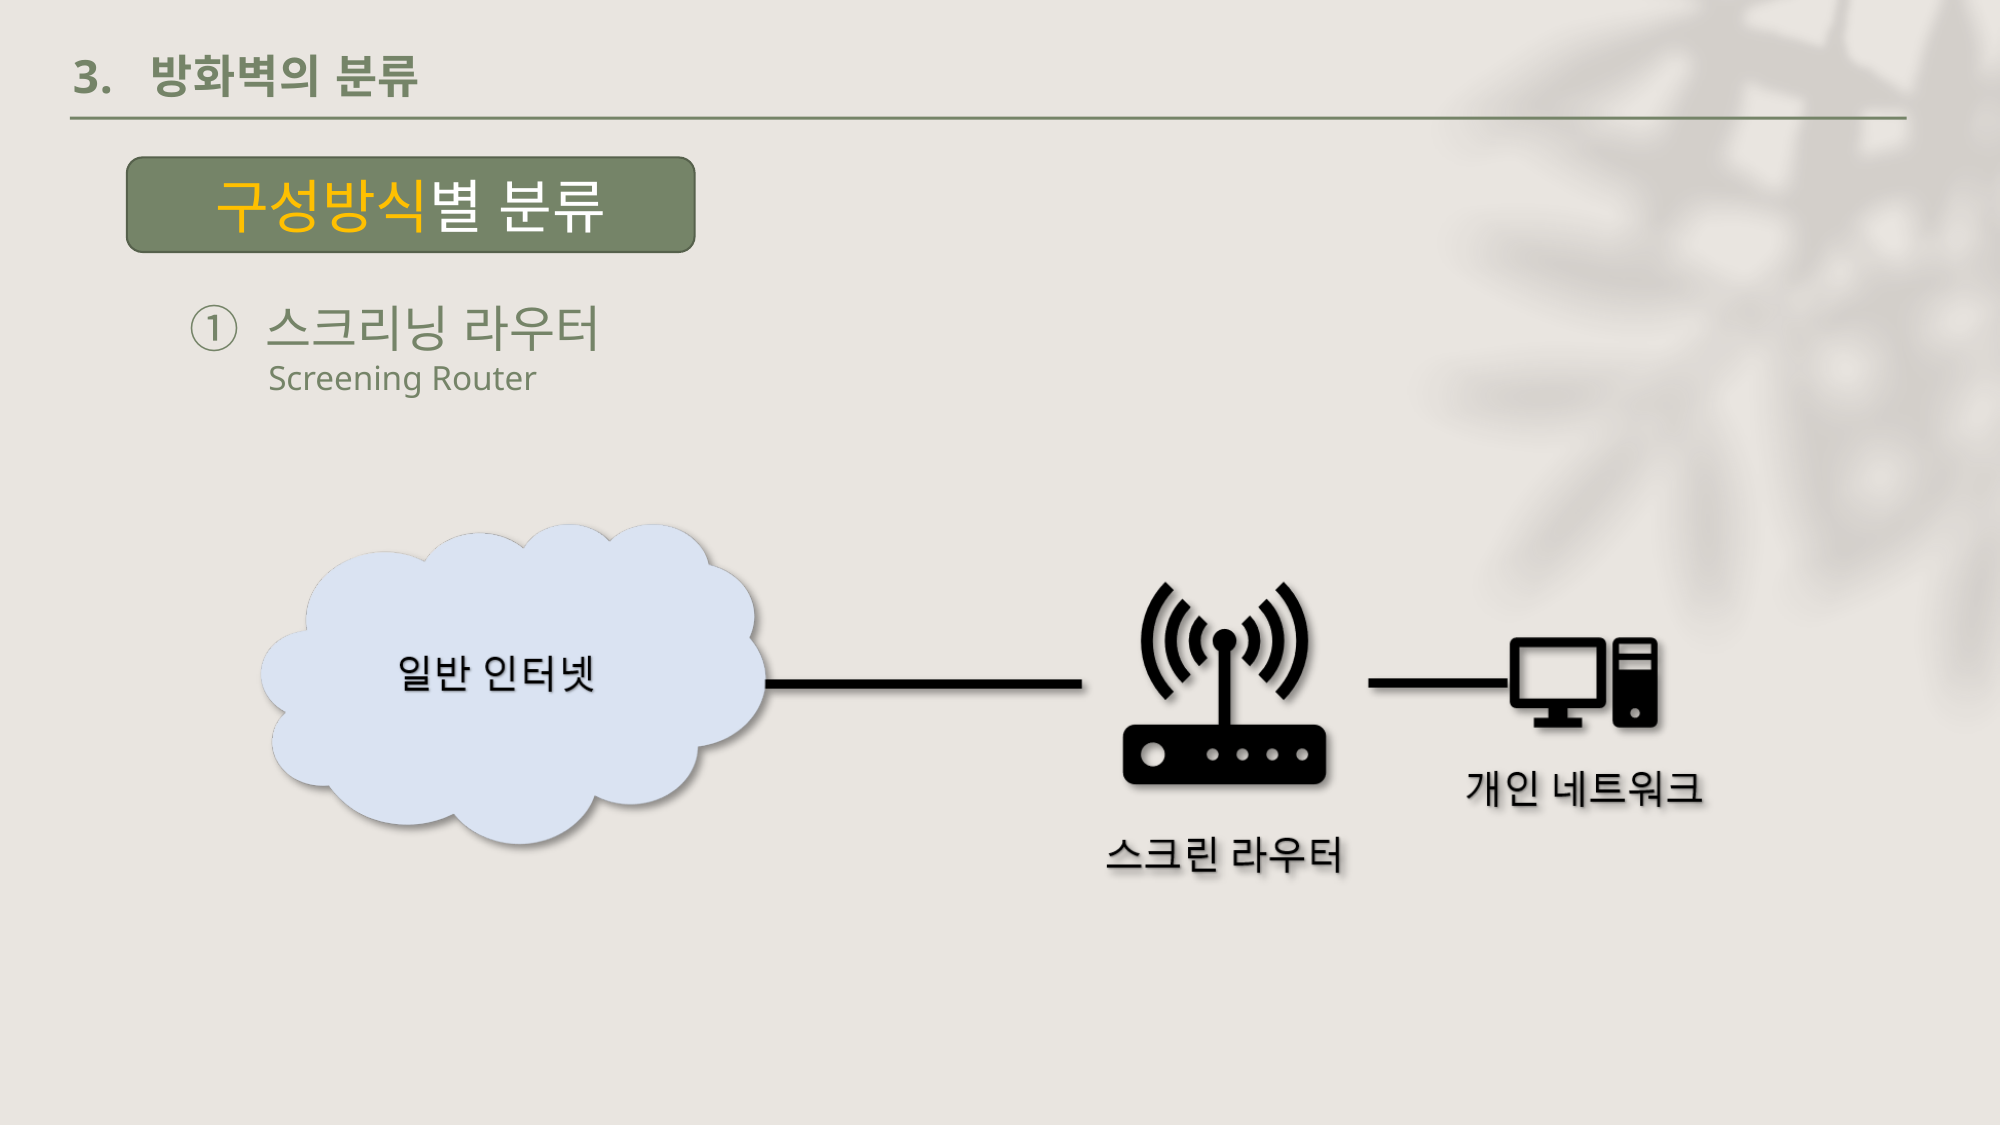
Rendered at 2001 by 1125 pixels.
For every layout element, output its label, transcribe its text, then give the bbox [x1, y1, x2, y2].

picture [256, 520, 1744, 918]
text_box ① 스크리닝 라우터 Screening Router [174, 289, 647, 405]
subtitle 3. 방화벽의 분류 [54, 0, 869, 120]
text_box [69, 116, 1908, 121]
text_box 구성방식별 분류 [125, 156, 696, 254]
